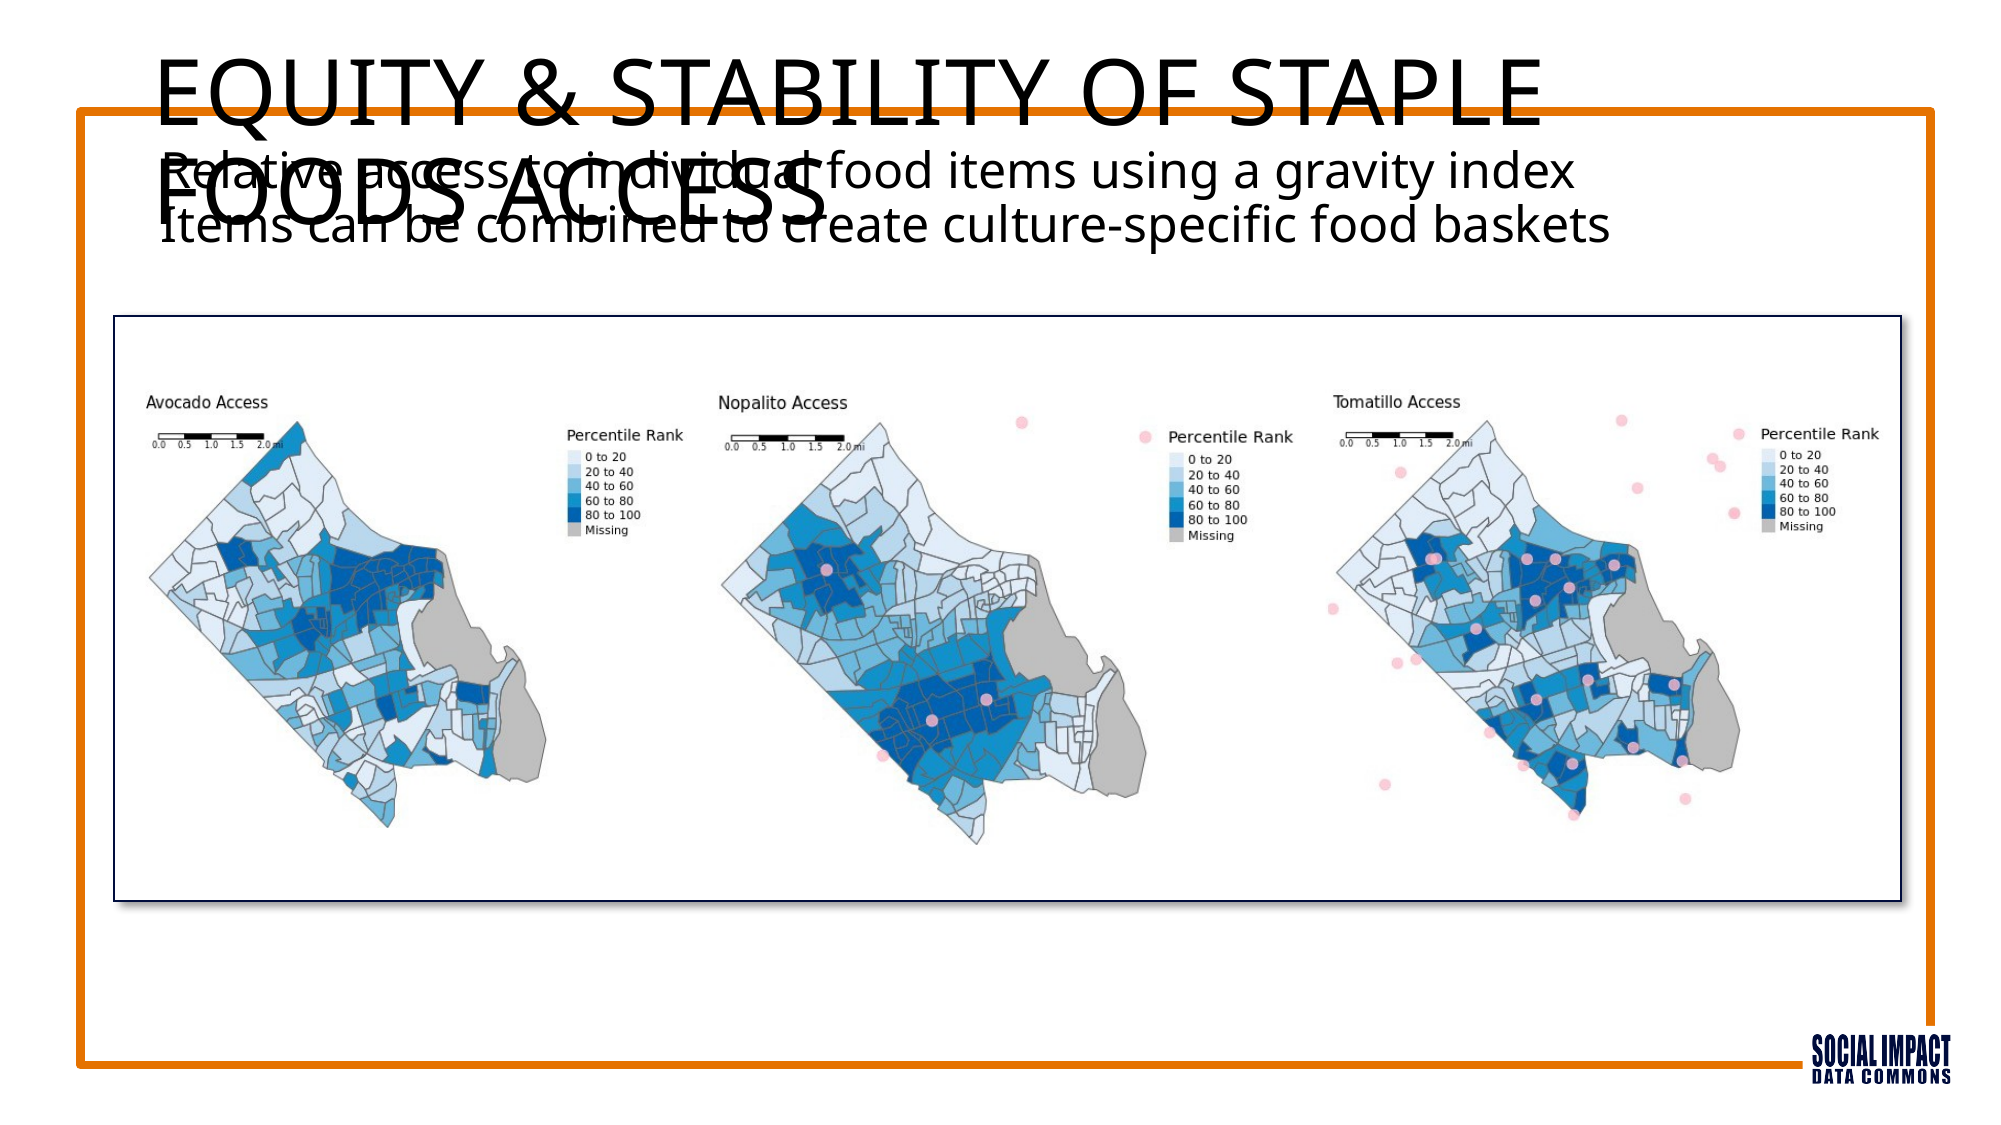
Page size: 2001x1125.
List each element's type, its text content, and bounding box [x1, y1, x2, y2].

text_box [113, 315, 1902, 902]
list EQUITY & STABILITY OF STAPLE FOODS ACCESS [137, 38, 1873, 146]
picture [1812, 1034, 1951, 1084]
list Relative access to individual food items using a gravity index Items can be combined to create culture-specific food baskets [145, 137, 1881, 217]
text_box [717, 389, 1296, 845]
text_box [1325, 389, 1884, 833]
text_box [145, 389, 687, 828]
